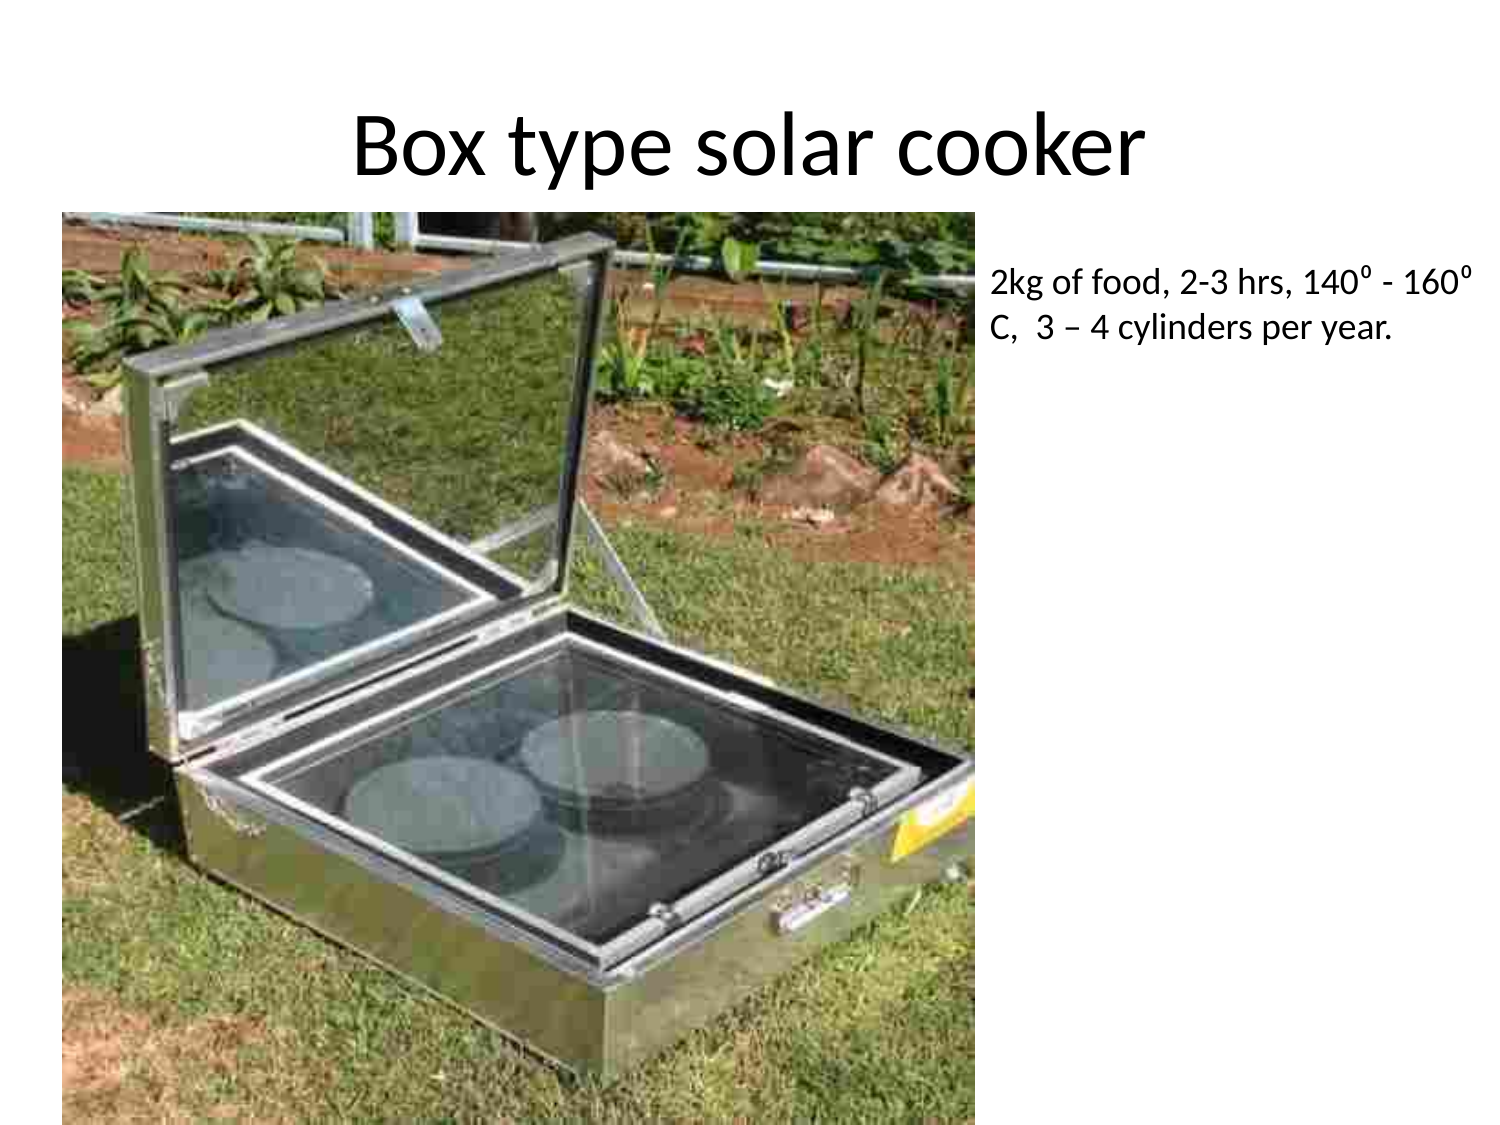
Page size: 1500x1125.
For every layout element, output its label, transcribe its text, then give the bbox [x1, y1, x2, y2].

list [62, 212, 976, 1125]
text_box 2kg of food, 2-3 hrs, 140⁰ - 160⁰ C, 3 – 4 cylinders per year. [979, 249, 1500, 355]
title Box type solar cooker [75, 45, 1425, 233]
